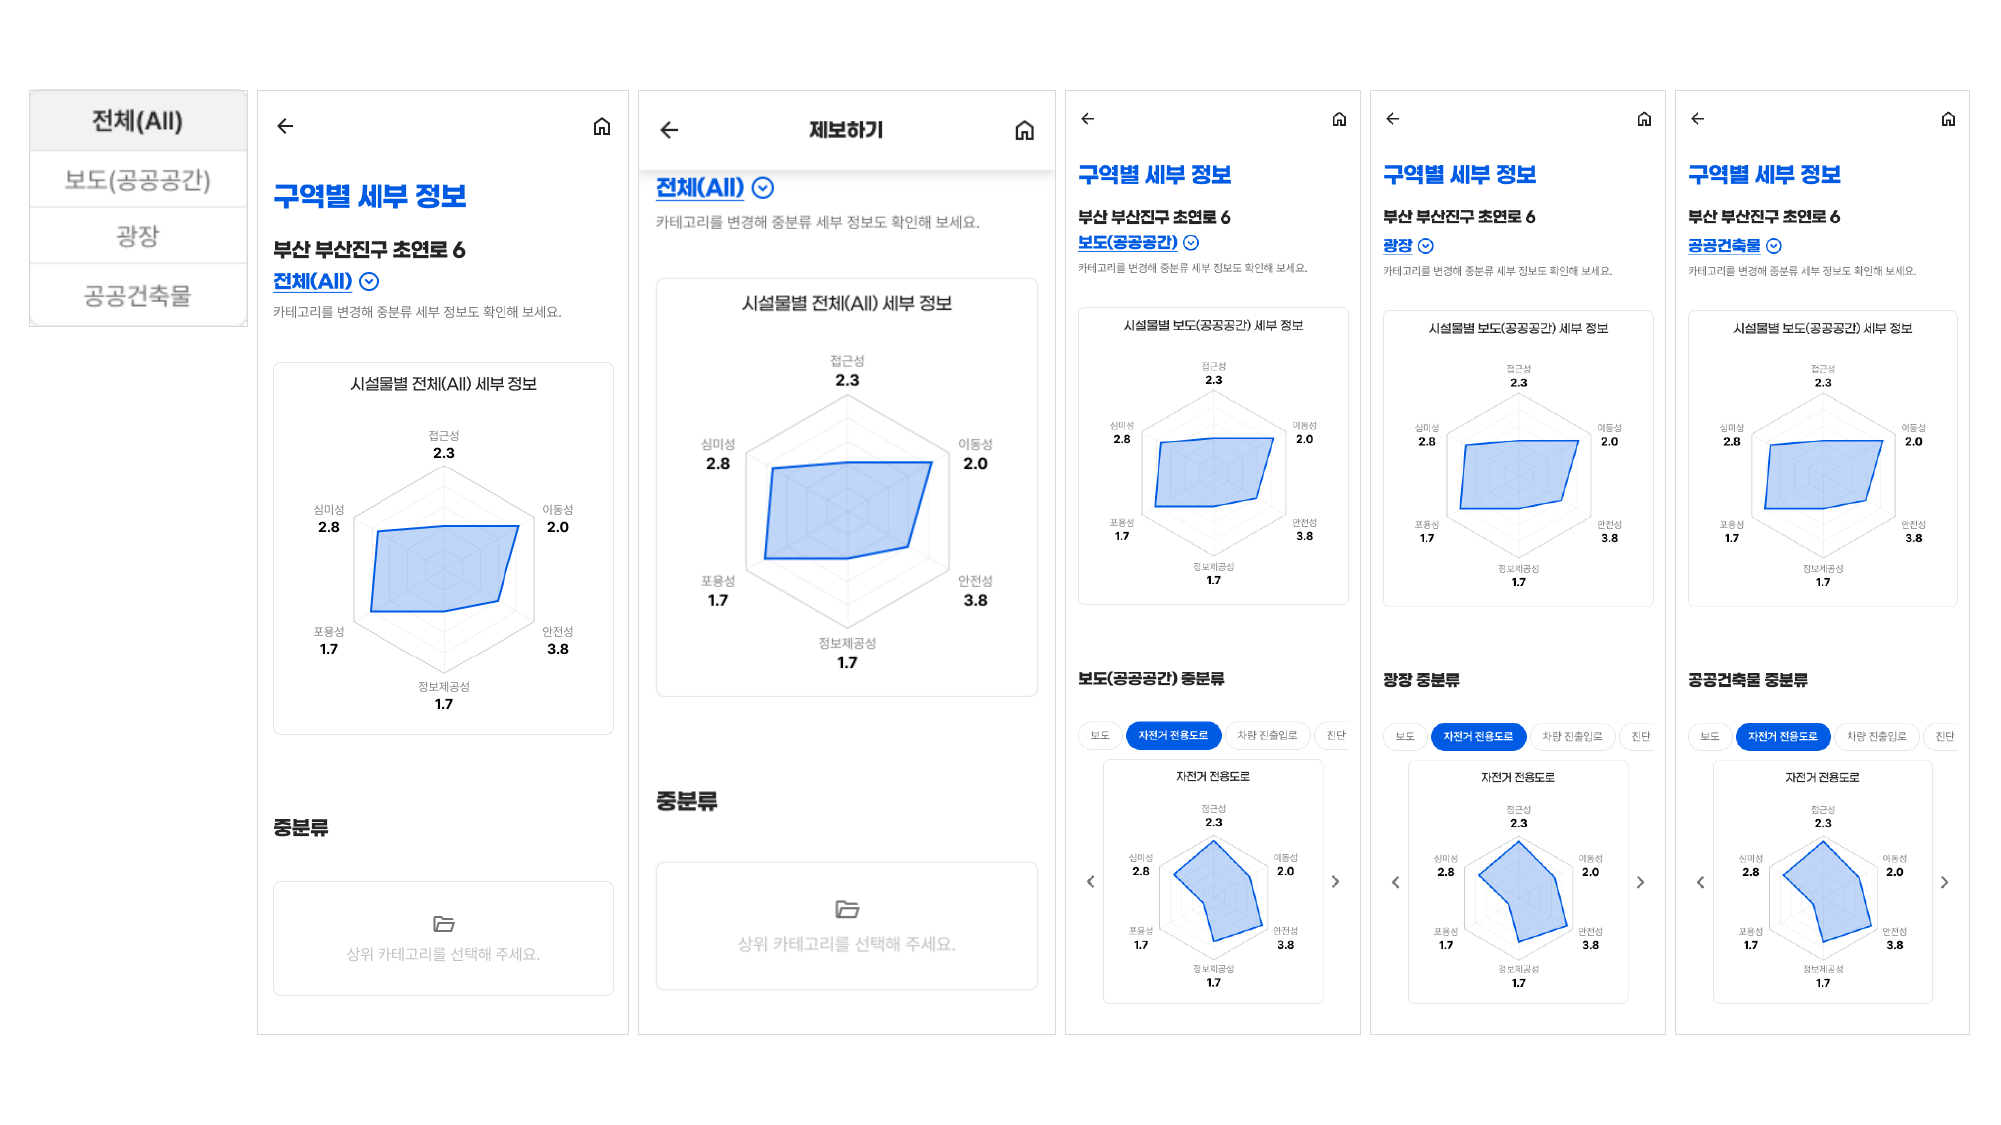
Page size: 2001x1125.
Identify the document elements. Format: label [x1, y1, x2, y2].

picture [29, 89, 248, 327]
picture [638, 89, 1056, 1035]
picture [1675, 89, 1970, 1035]
picture [257, 89, 629, 1035]
picture [1064, 89, 1361, 1035]
picture [1370, 89, 1666, 1035]
